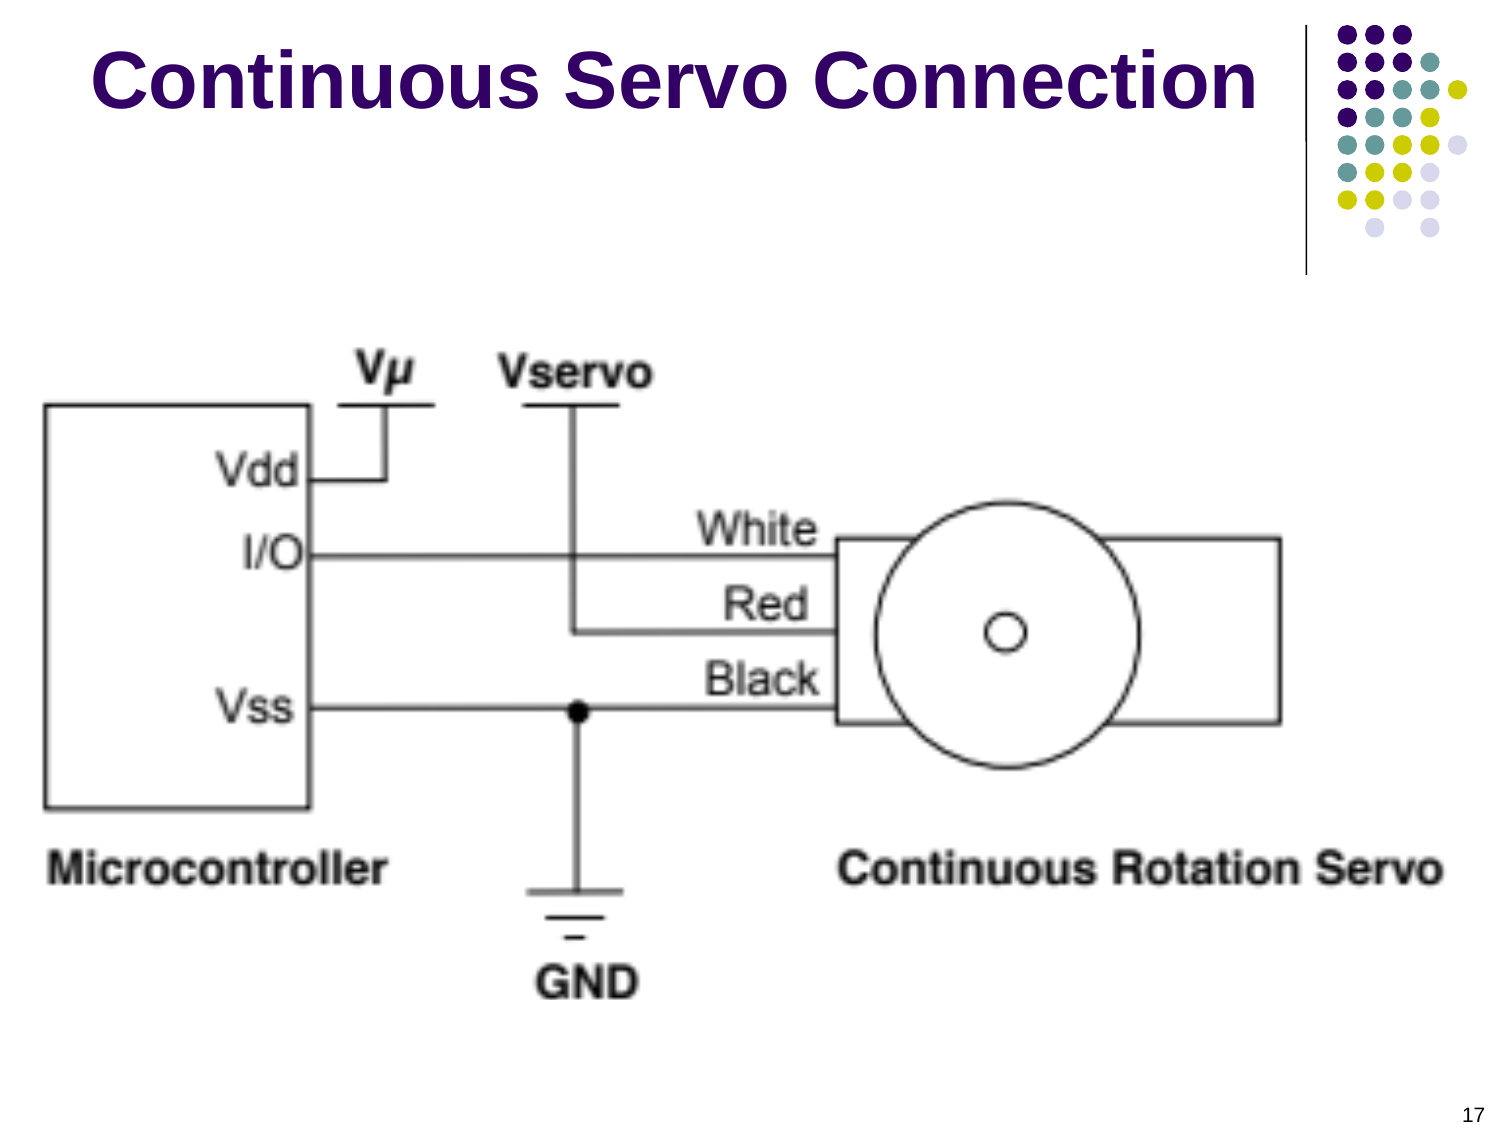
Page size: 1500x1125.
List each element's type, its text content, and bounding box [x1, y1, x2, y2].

slide_number 17 [1149, 1093, 1500, 1125]
title Continuous Servo Connection [75, 20, 1313, 233]
picture [29, 334, 1448, 1000]
